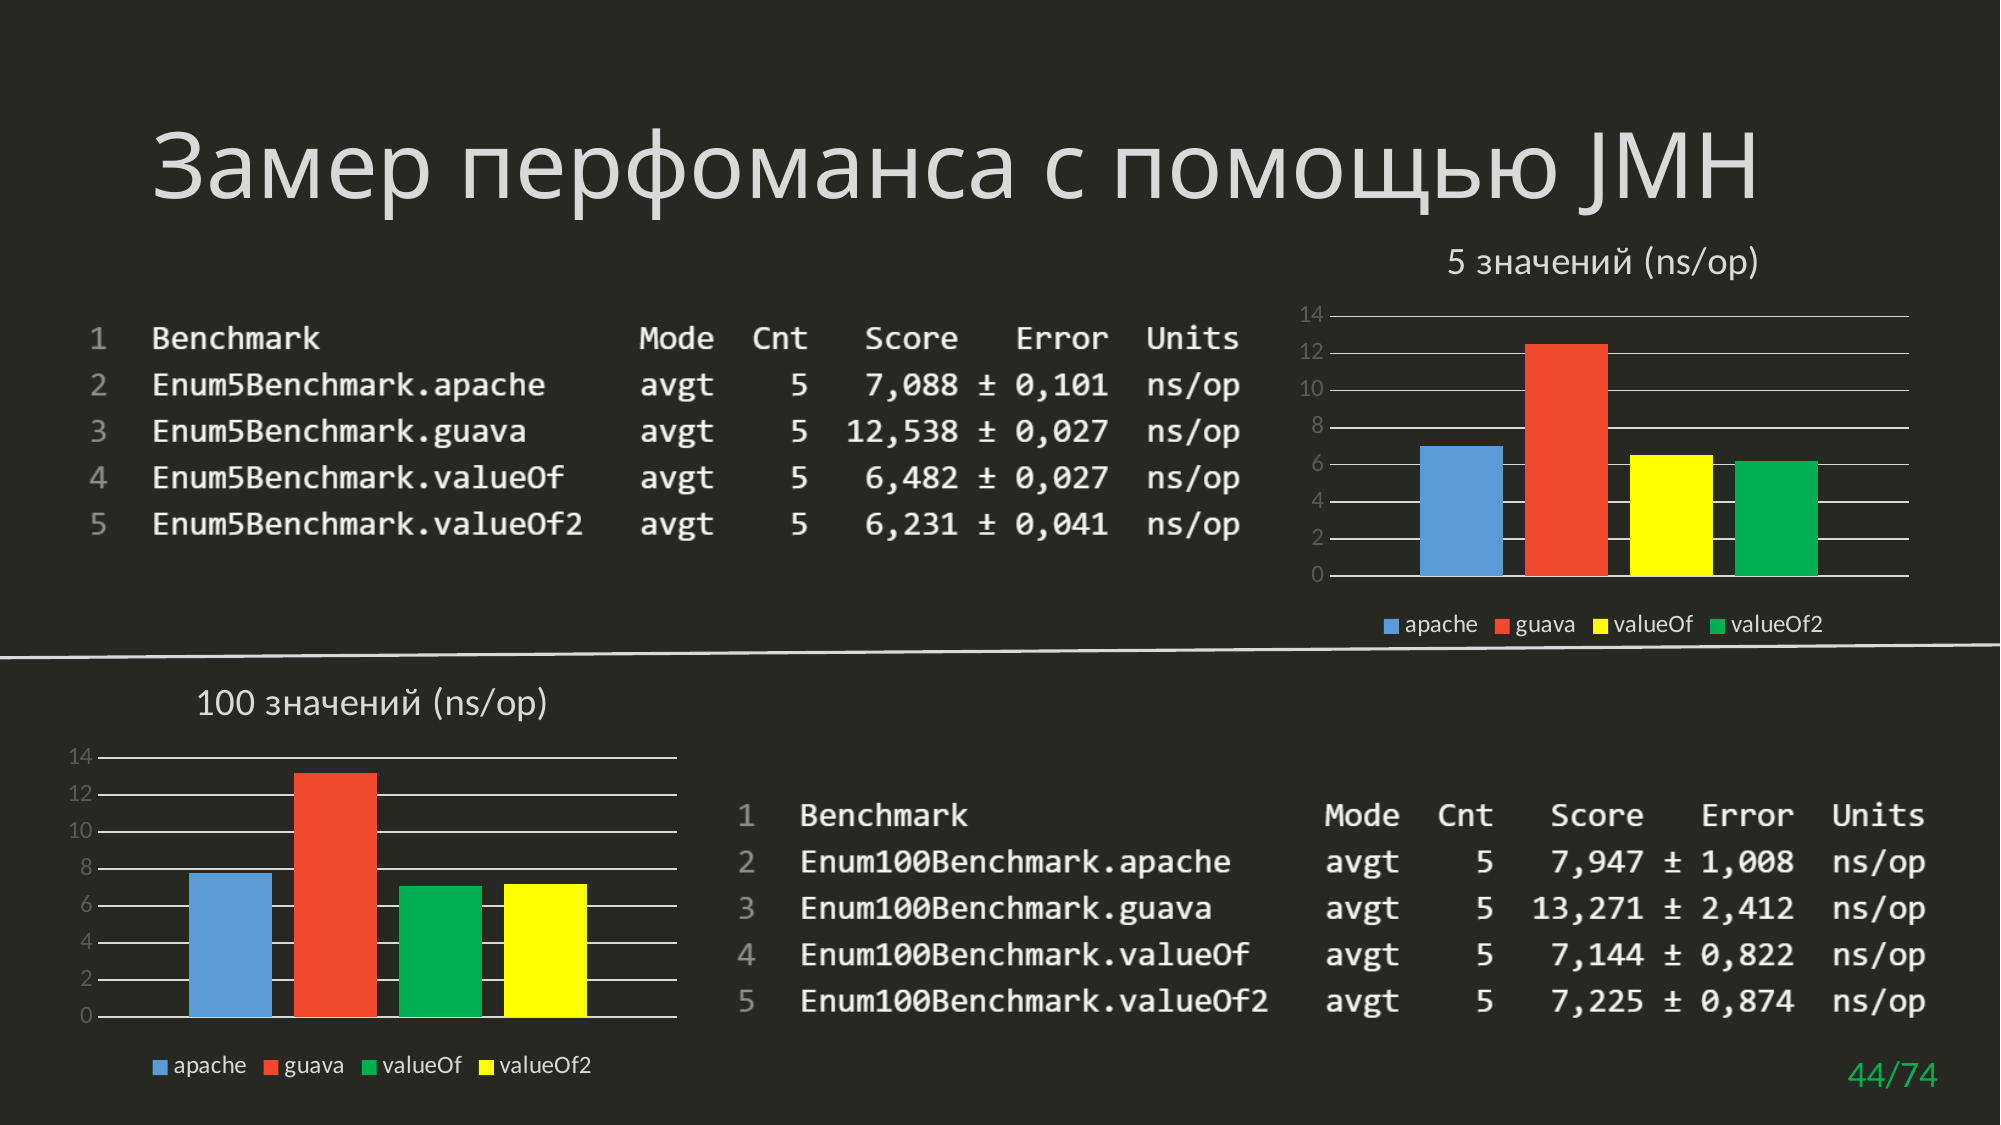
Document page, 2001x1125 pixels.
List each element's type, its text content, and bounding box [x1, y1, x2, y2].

slide_number 44/74 [1809, 1068, 1953, 1103]
picture [42, 271, 1285, 591]
title Замер перфоманса с помощью JMH [137, 59, 1863, 271]
chart [1285, 216, 1922, 645]
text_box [0, 644, 2000, 658]
chart [54, 657, 691, 1087]
picture [691, 748, 1990, 1068]
